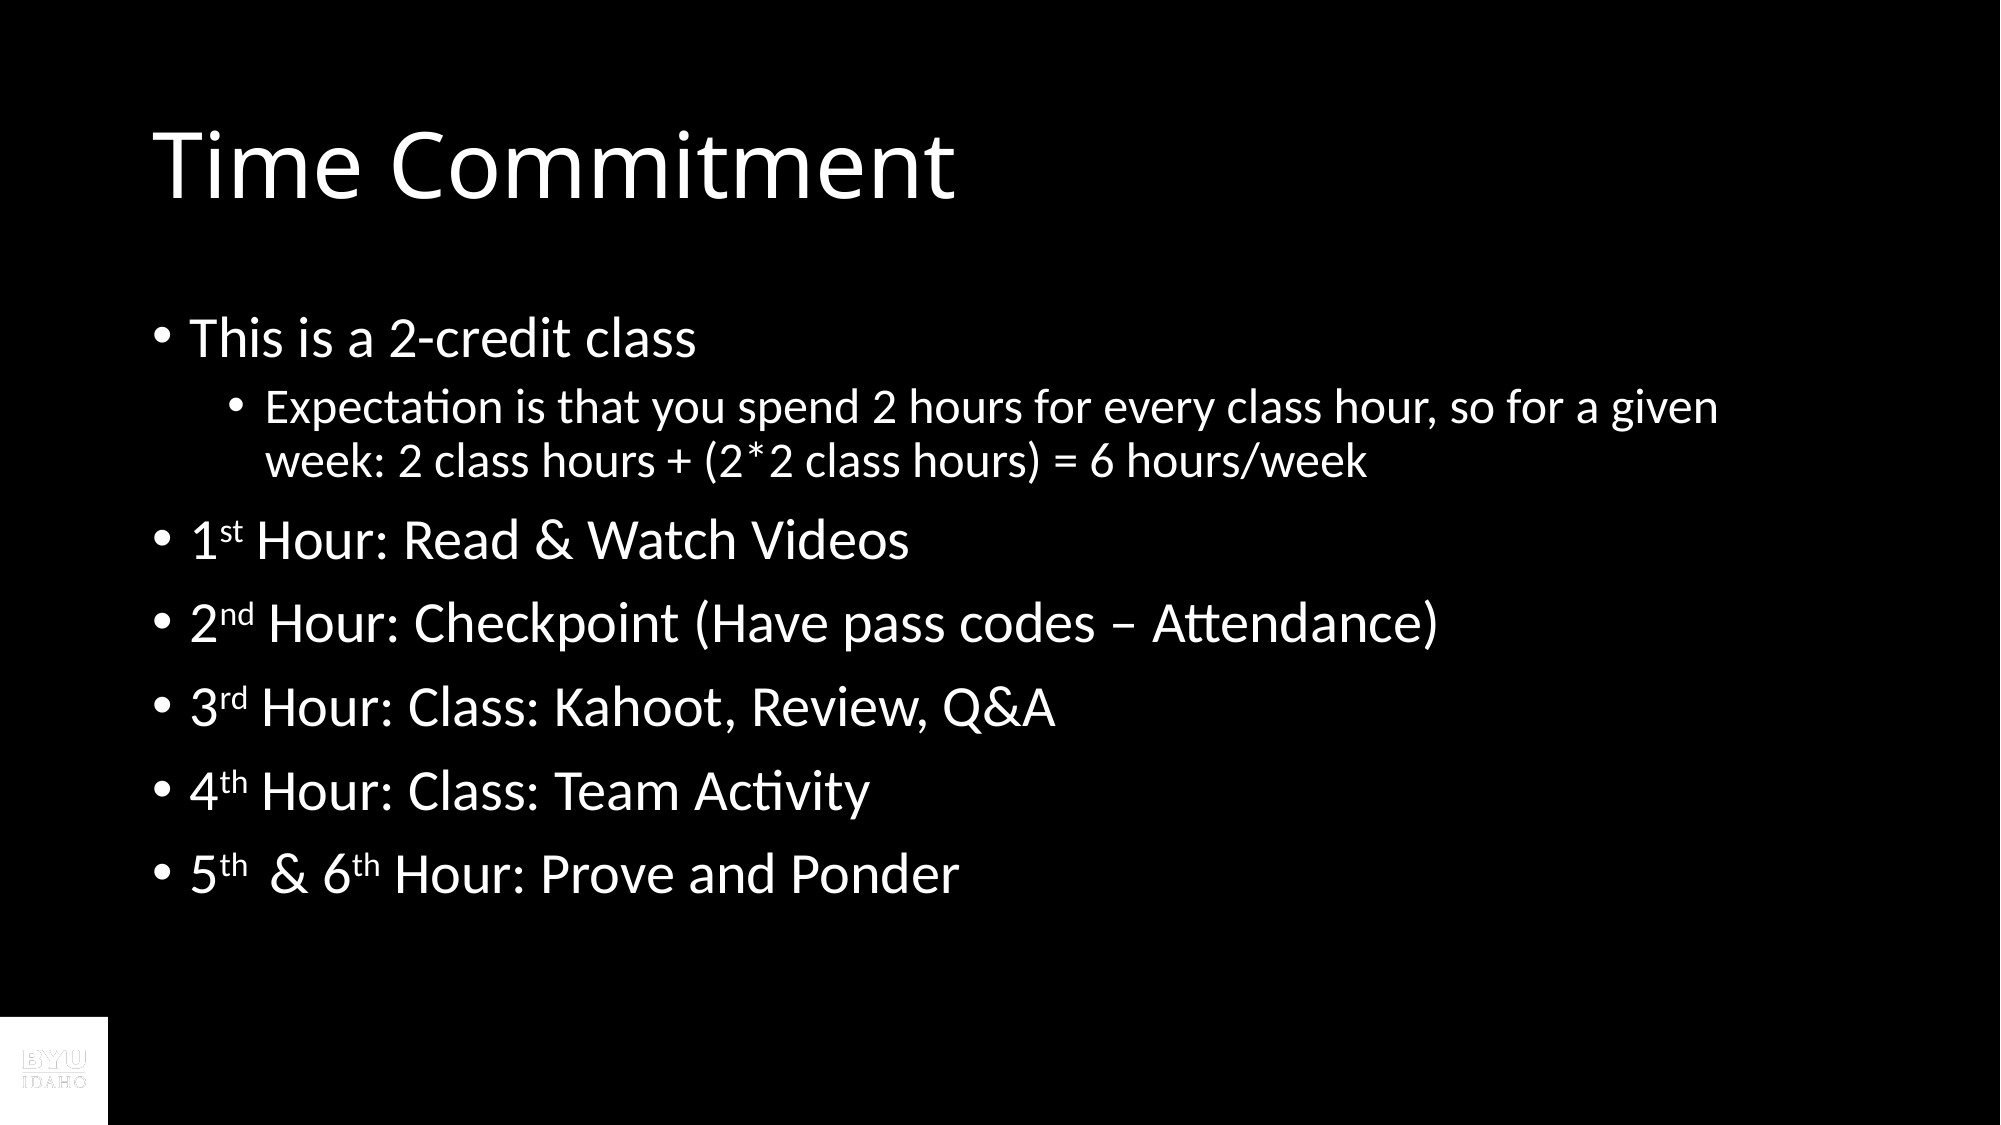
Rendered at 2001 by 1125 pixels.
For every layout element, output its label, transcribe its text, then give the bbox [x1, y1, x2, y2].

list This is a 2-credit class Expectation is that you spend 2 hours for every class hour, so for a given week: 2 class hours + (2*2 class hours) = 6 hours/week 1st Hour: Read & Watch Videos 2nd Hour: Checkpoint (Have pass codes – Attendance) 3rd Hour: Class: Kahoot, Review, Q&A 4th Hour: Class: Team Activity 5th & 6th Hour: Prove and Ponder [137, 299, 1863, 1014]
title Time Commitment [137, 59, 1863, 278]
